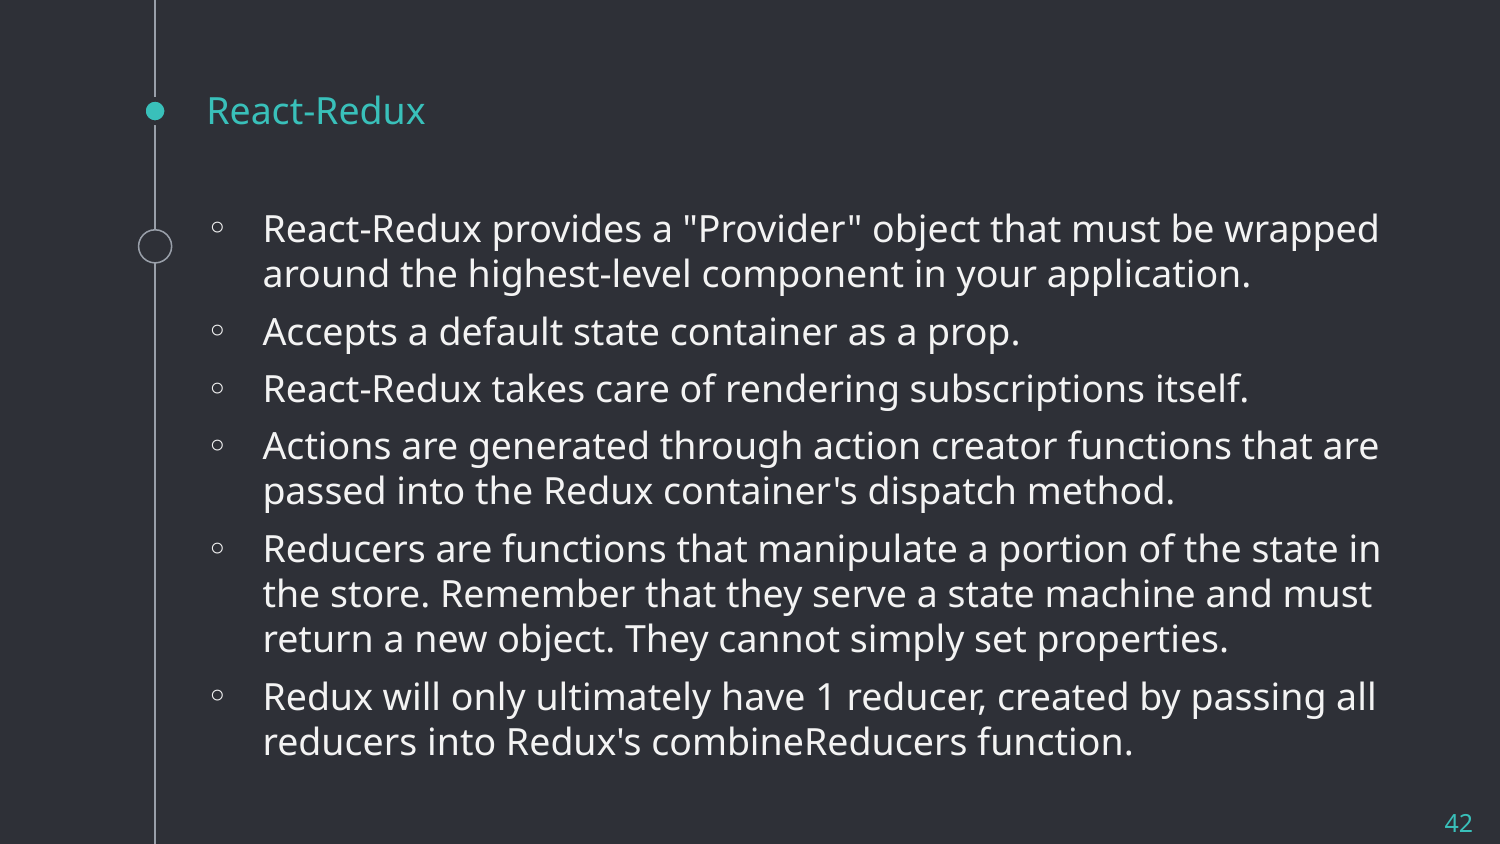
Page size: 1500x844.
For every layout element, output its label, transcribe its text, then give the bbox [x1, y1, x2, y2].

list React-Redux provides a "Provider" object that must be wrapped around the highest-level component in your application. Accepts a default state container as a prop. React-Redux takes care of rendering subscriptions itself. Actions are generated through action creator functions that are passed into the Redux container's dispatch method. Reducers are functions that manipulate a portion of the state in the store. Remember that they serve a state machine and must return a new object. They cannot simply set properties. Redux will only ultimately have 1 reducer, created by passing all reducers into Redux's combineReducers function. [191, 189, 1399, 802]
title React-Redux [191, 90, 1317, 147]
slide_number 42 [1398, 792, 1489, 844]
